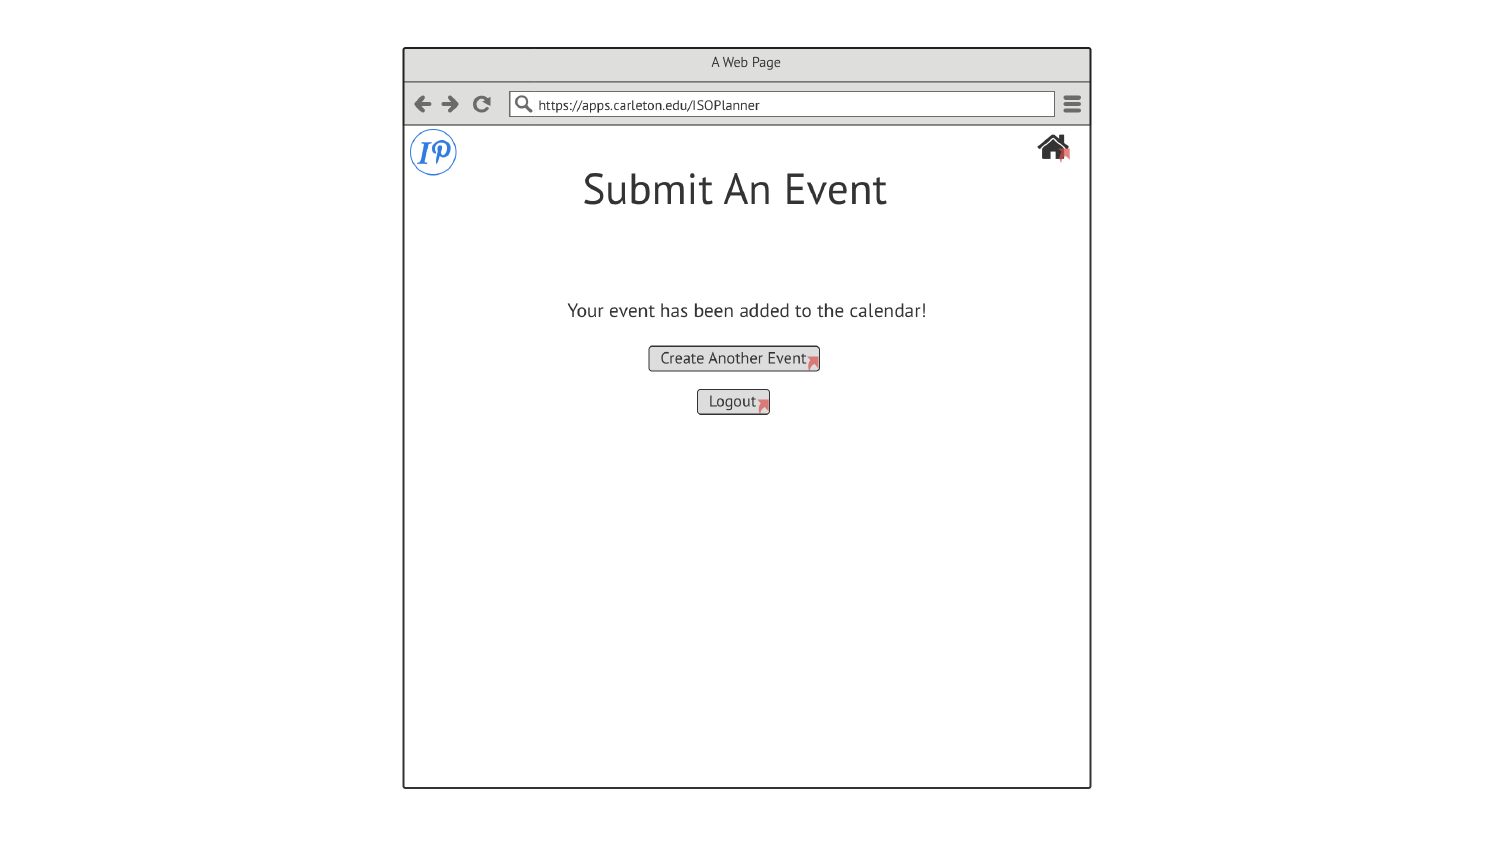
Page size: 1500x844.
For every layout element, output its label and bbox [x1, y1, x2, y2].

picture [379, 24, 1121, 819]
